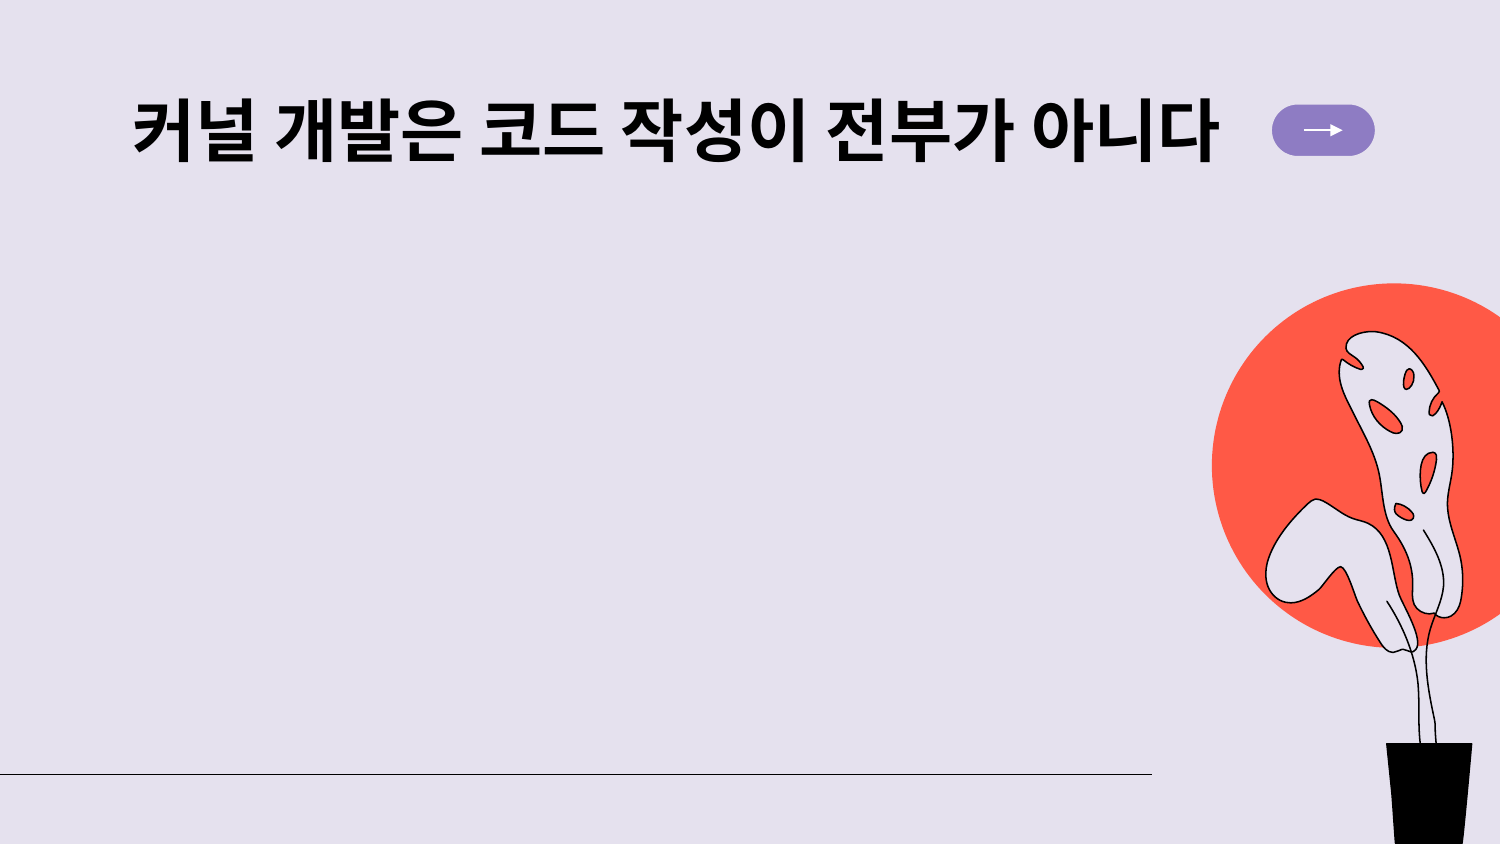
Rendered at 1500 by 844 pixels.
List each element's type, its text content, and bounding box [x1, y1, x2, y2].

title 커널 개발은 코드 작성이 전부가 아니다 [116, 72, 1383, 167]
